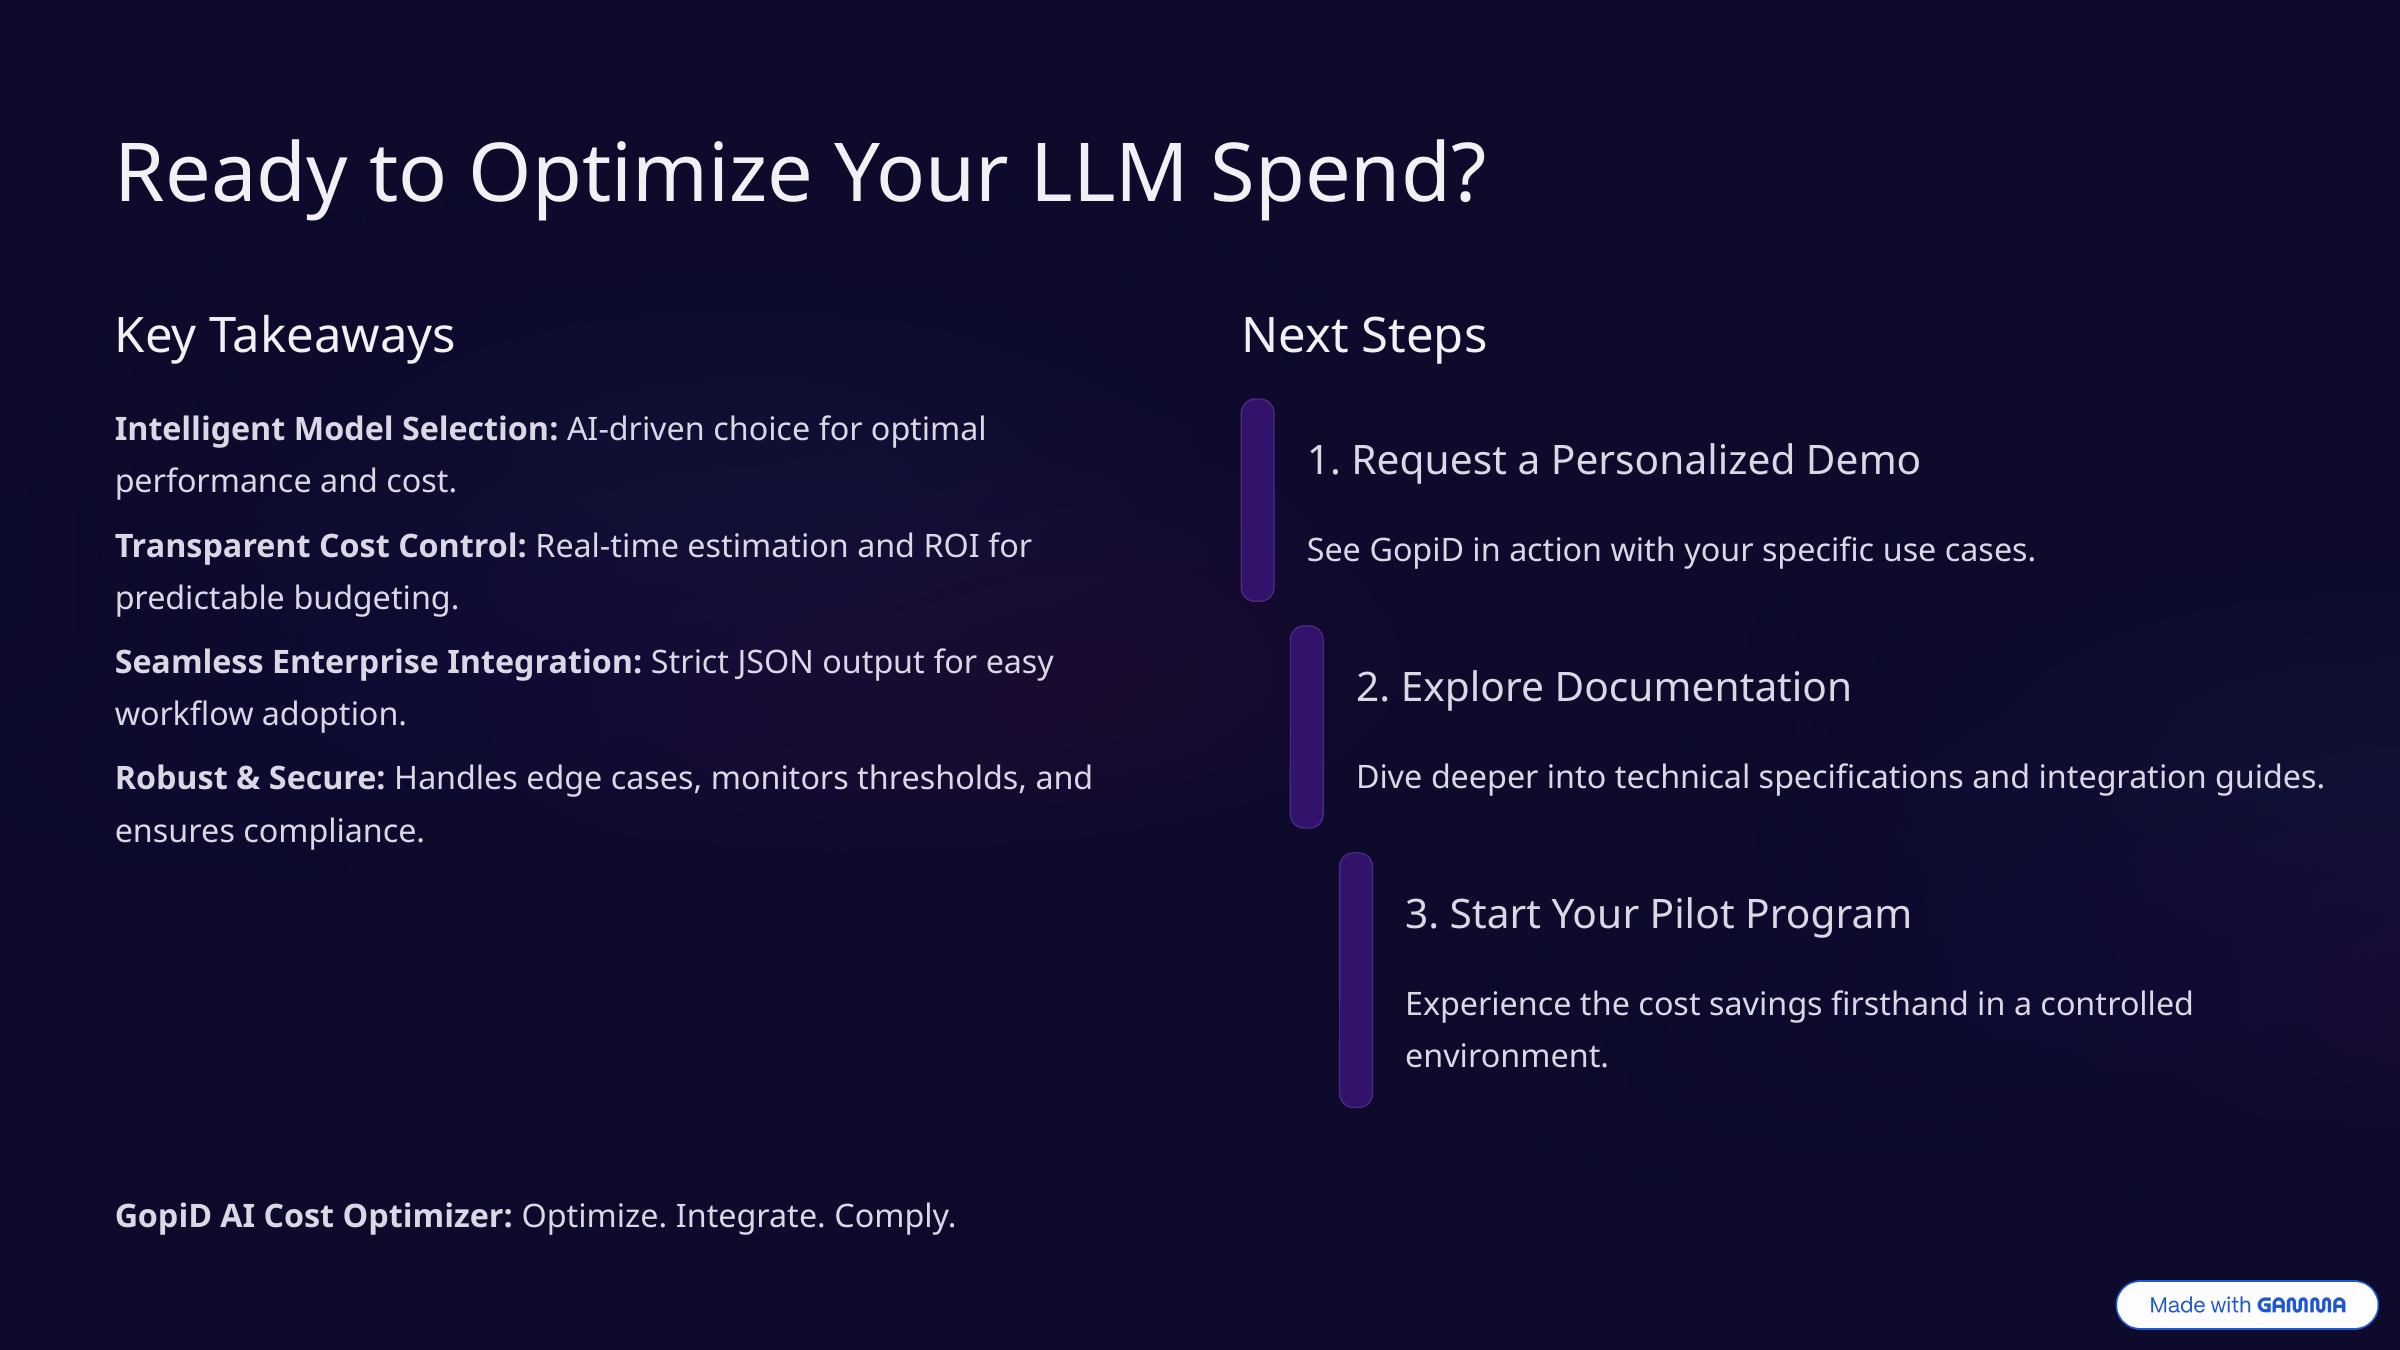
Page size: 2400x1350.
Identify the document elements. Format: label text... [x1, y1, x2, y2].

text_box [1241, 399, 1275, 602]
text_box Next Steps [1241, 300, 1734, 363]
text_box GopiD AI Cost Optimizer: Optimize. Integrate. Comply. [114, 1181, 2286, 1234]
text_box Ready to Optimize Your LLM Spend? [114, 116, 1616, 219]
text_box 1. Request a Personalized Demo [1306, 431, 1960, 484]
picture [2106, 1271, 2389, 1339]
text_box [1339, 852, 1373, 1108]
text_box 3. Start Your Pilot Program [1405, 885, 1947, 937]
text_box Experience the cost savings firsthand in a controlled environment. [1405, 969, 2287, 1075]
text_box [1290, 625, 1324, 829]
text_box Key Takeaways [114, 300, 608, 363]
text_box Dive deeper into technical specifications and integration guides. [1356, 742, 2287, 796]
text_box Transparent Cost Control: Real-time estimation and ROI for predictable budgeting. [114, 511, 1160, 617]
text_box See GopiD in action with your specific use cases. [1306, 516, 2287, 569]
text_box 2. Explore Documentation [1356, 658, 1892, 710]
text_box Intelligent Model Selection: AI-driven choice for optimal performance and cost. [114, 395, 1160, 500]
text_box Seamless Enterprise Integration: Strict JSON output for easy workflow adoption. [114, 627, 1160, 733]
text_box Robust & Secure: Handles edge cases, monitors thresholds, and ensures compliance. [114, 744, 1160, 850]
